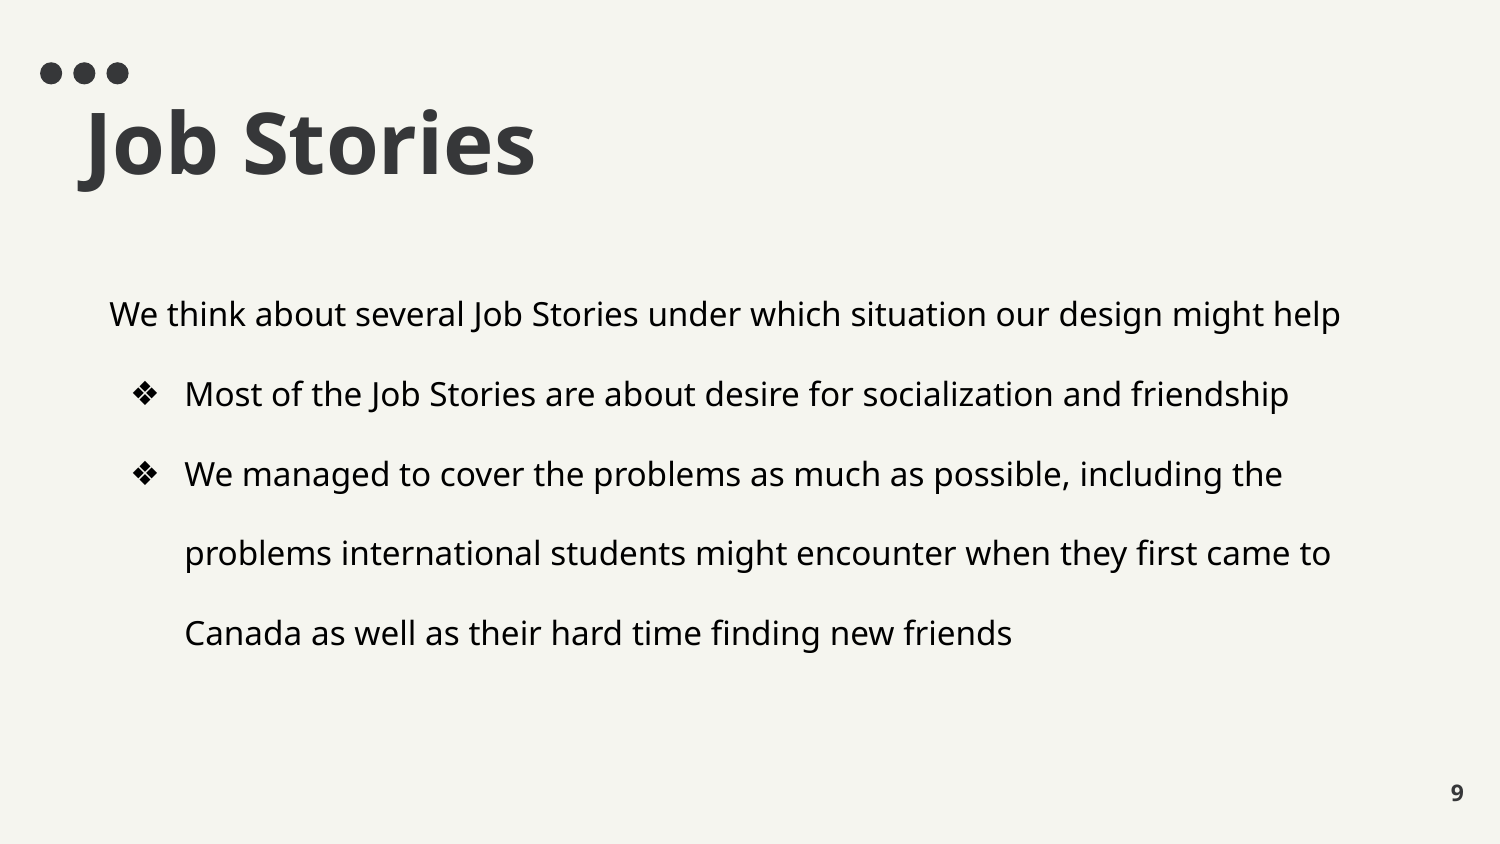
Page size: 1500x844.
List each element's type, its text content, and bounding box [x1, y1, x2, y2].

slide_number ‹#› [1374, 779, 1464, 809]
title Job Stories [84, 84, 689, 194]
text_box We think about several Job Stories under which situation our design might help Most of the Job Stories are about desire for socialization and friendship We managed to cover the problems as much as possible, including the problems international students might encounter when they first came to Canada as well as their hard time finding new friends [94, 238, 1453, 668]
